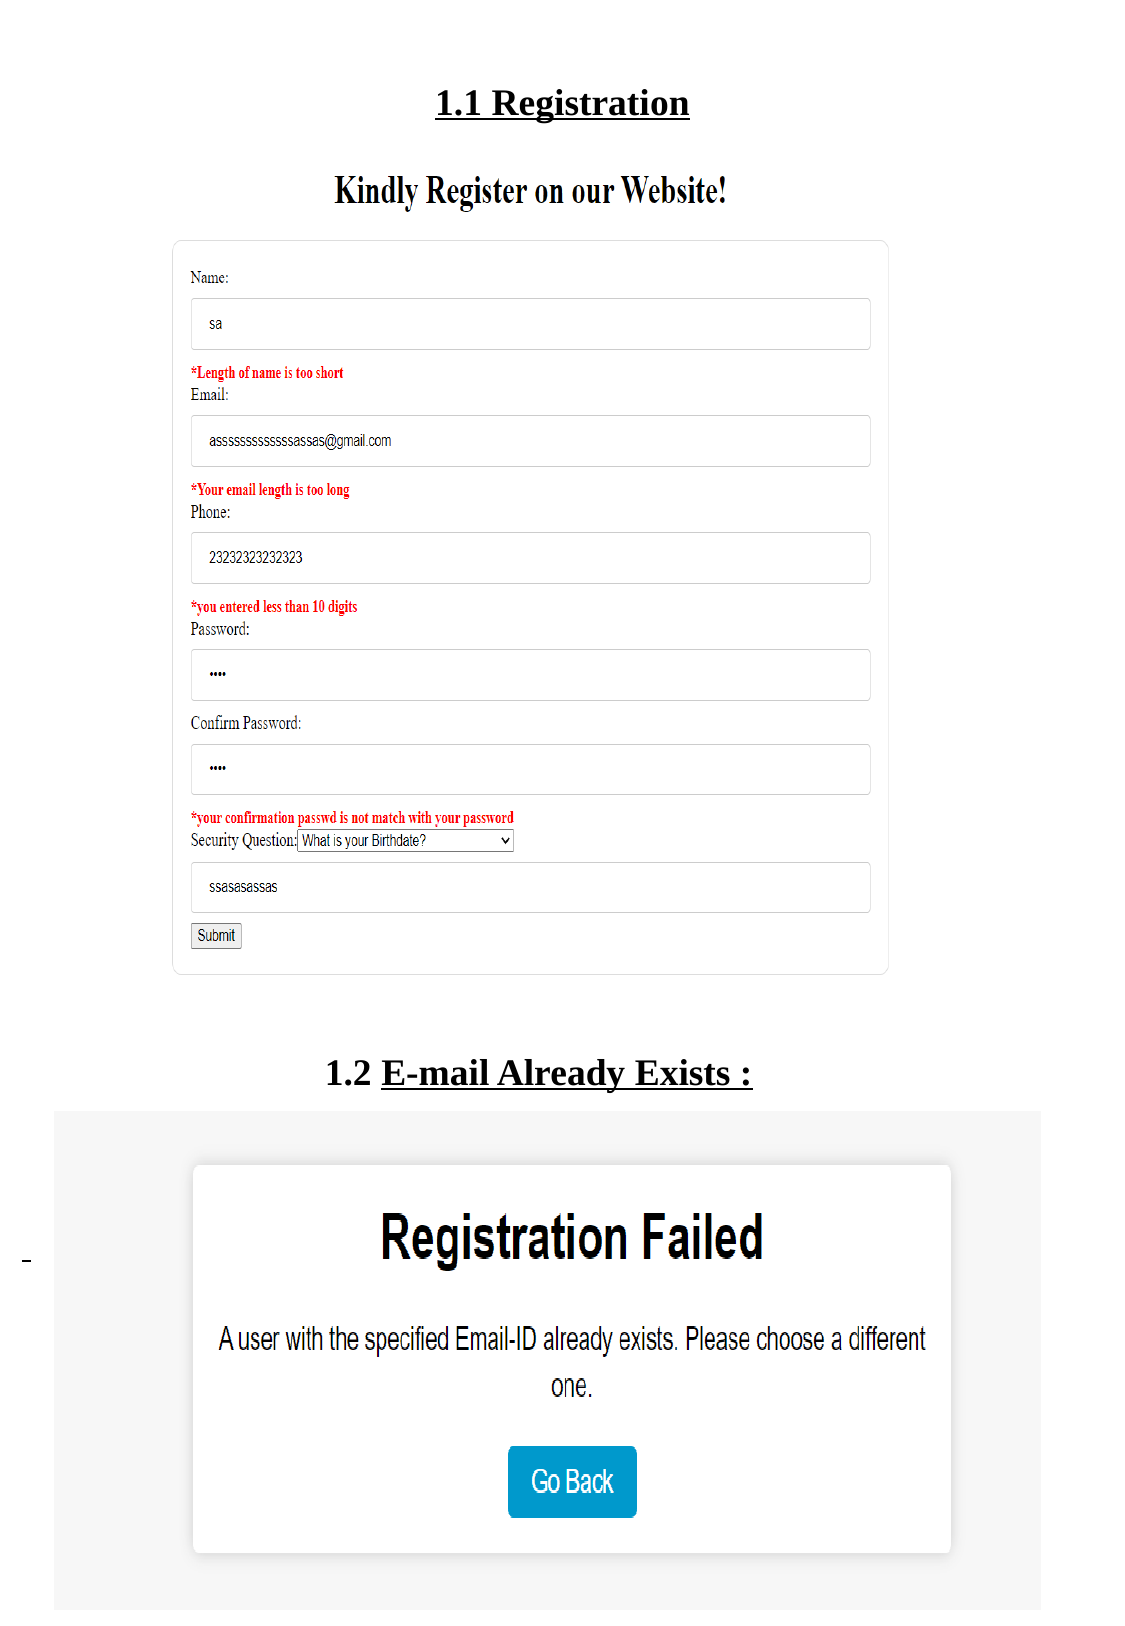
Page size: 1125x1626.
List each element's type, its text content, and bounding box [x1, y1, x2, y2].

text_box 1.2 E-mail Already Exists : [7, 1037, 1071, 1273]
slide_number 13 [1041, 1506, 1048, 1593]
text_box 1.1 Registration [54, 67, 1071, 157]
picture [0, 157, 1125, 1005]
picture [54, 1111, 1041, 1610]
